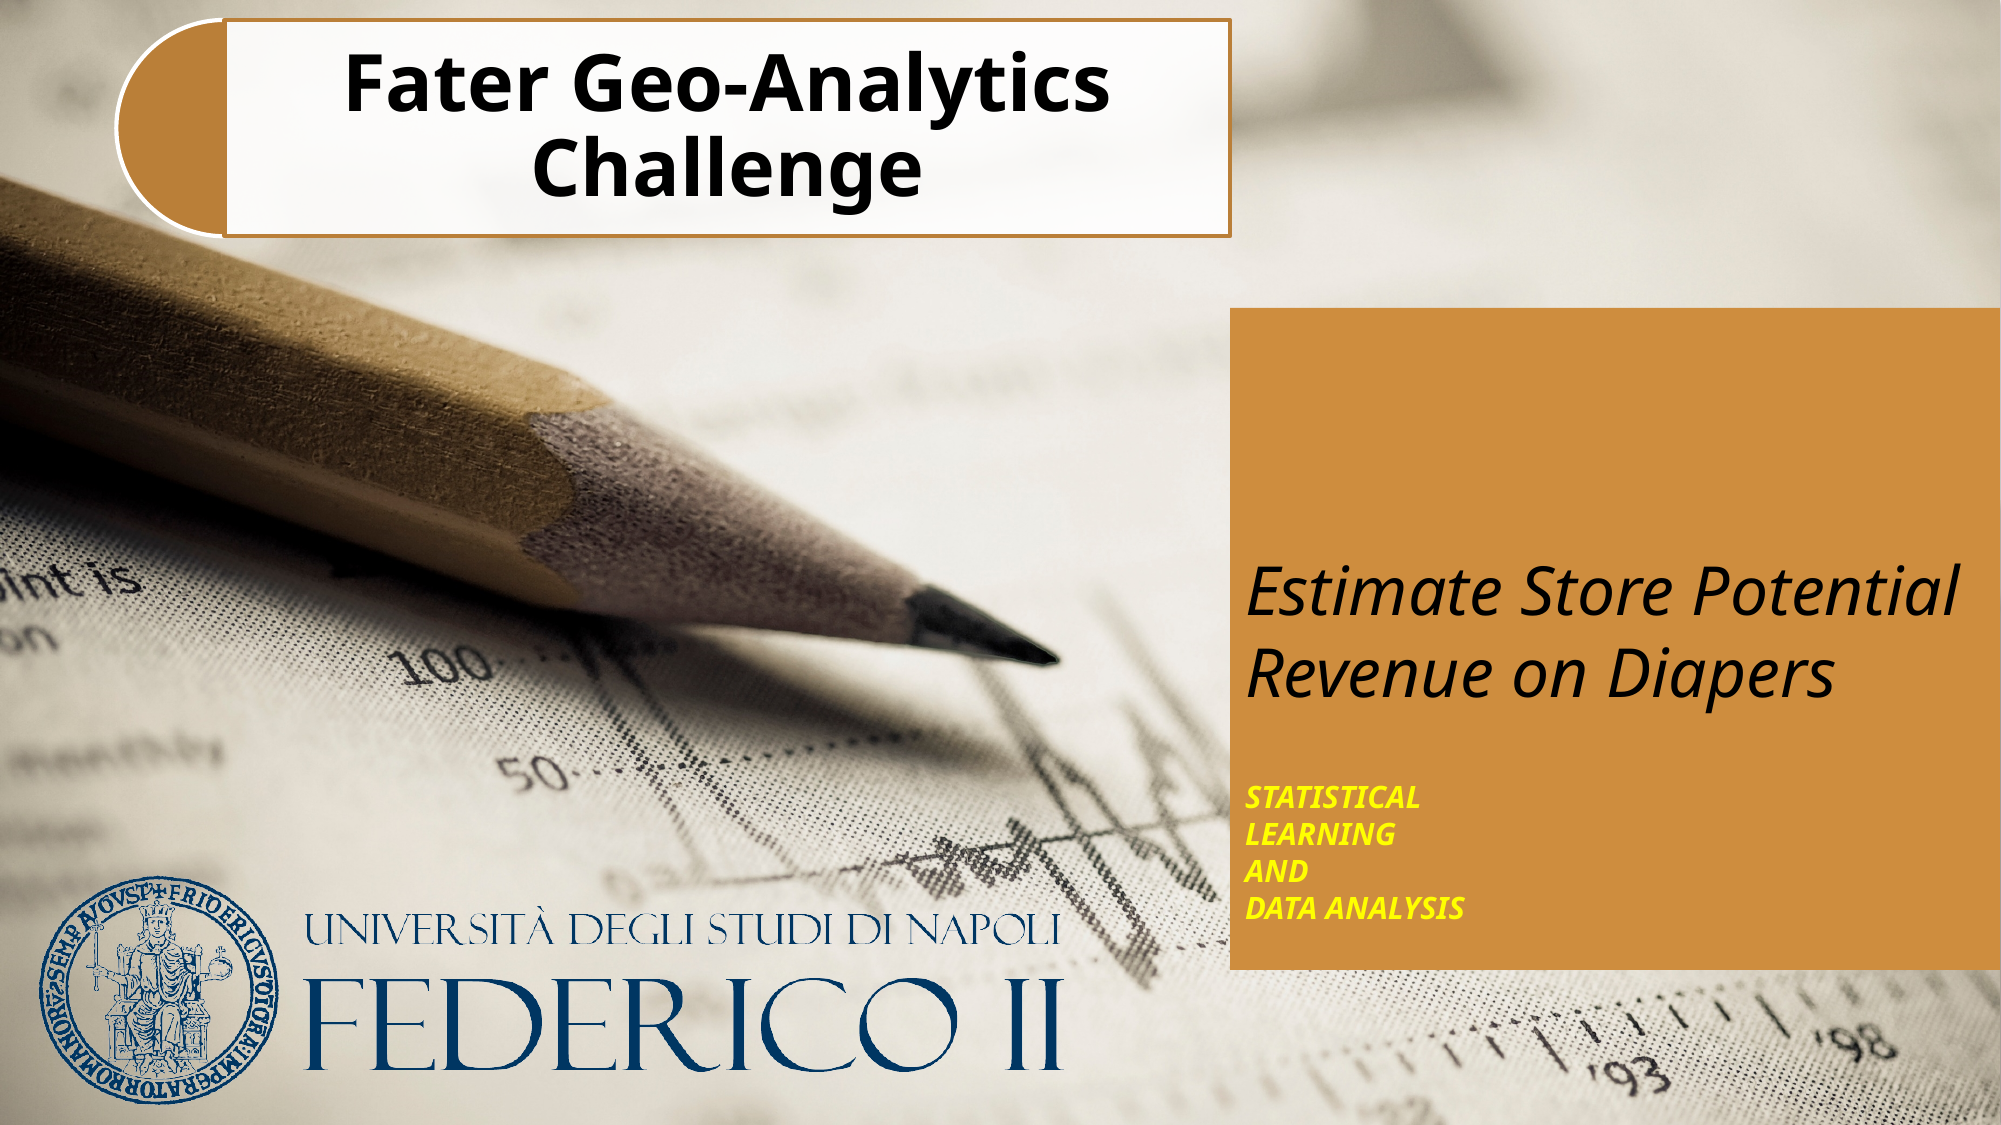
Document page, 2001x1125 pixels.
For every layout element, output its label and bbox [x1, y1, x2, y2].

picture [0, 0, 2000, 1125]
text_box [116, 19, 1231, 237]
